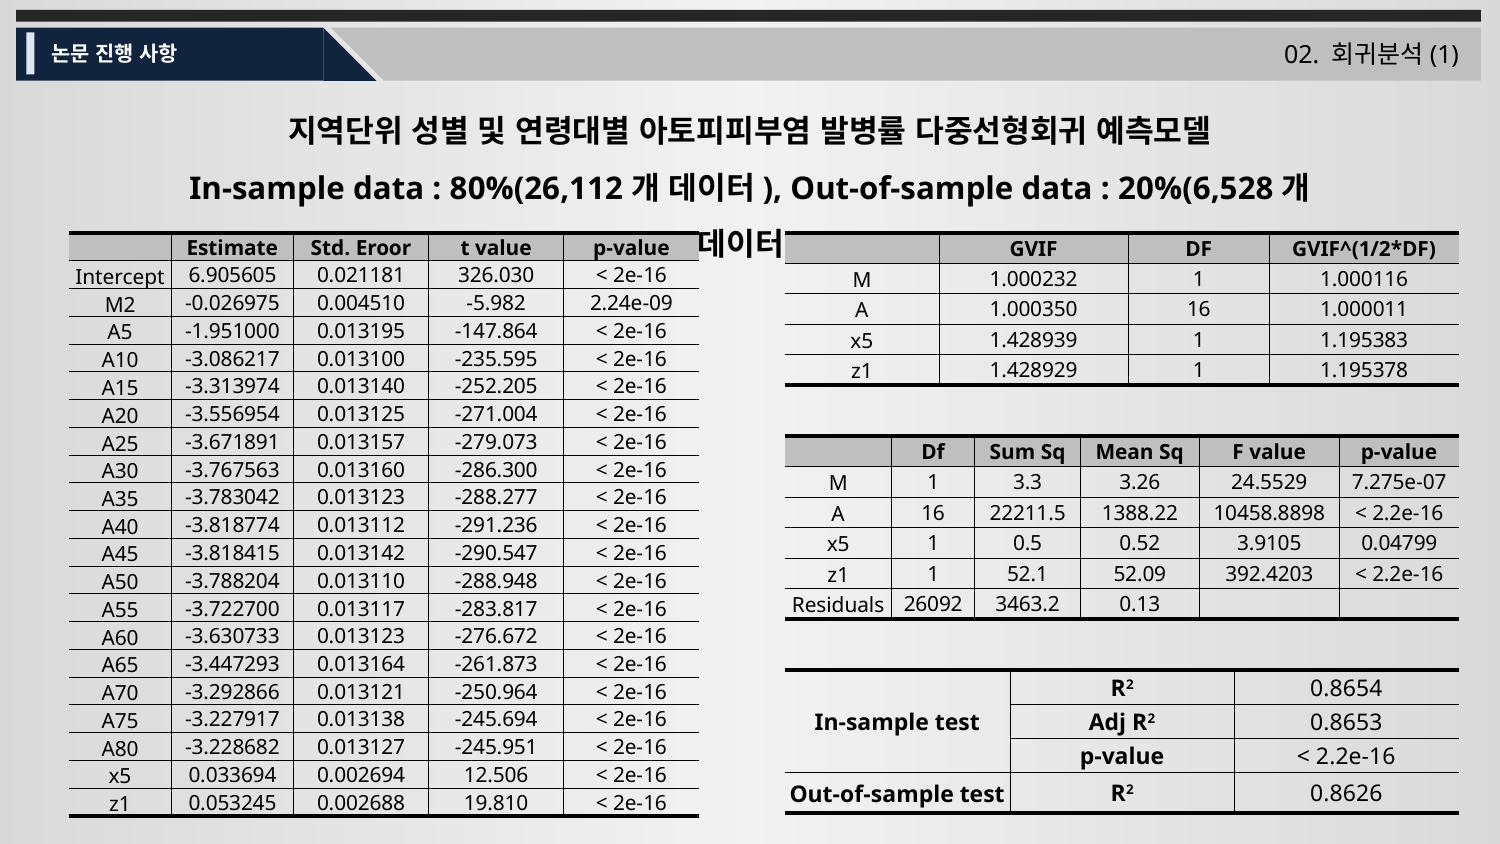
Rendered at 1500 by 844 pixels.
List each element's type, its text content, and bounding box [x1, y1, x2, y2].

table_cell 52.09 [1081, 559, 1199, 588]
table_cell -0.026975 [172, 289, 293, 316]
table_cell -3.722700 [172, 594, 293, 621]
table_cell p-value [1011, 739, 1234, 772]
table_cell -3.767563 [172, 456, 293, 482]
table_cell A60 [69, 622, 171, 649]
table_cell -250.964 [429, 678, 563, 704]
table_cell 26092 [892, 589, 974, 617]
table_cell -288.277 [429, 483, 563, 510]
table_cell 0.013125 [294, 400, 428, 427]
table_cell A50 [69, 567, 171, 593]
table_cell A45 [69, 539, 171, 566]
table_cell -3.313974 [172, 372, 293, 399]
table_cell 0.053245 [172, 789, 293, 814]
table_cell 3463.2 [975, 589, 1080, 617]
table_cell 0.013121 [294, 678, 428, 704]
table_cell 0.013157 [294, 428, 428, 455]
table_cell 1.000350 [940, 294, 1128, 324]
table_cell -279.073 [429, 428, 563, 455]
table_cell 1.195378 [1270, 355, 1459, 383]
table_cell 24.5529 [1200, 467, 1339, 497]
table_header GVIF [940, 235, 1128, 263]
table_cell -276.672 [429, 622, 563, 649]
table_cell A35 [69, 483, 171, 510]
table_cell 1 [1129, 355, 1269, 383]
text_box [24, 30, 37, 76]
table_cell 0.013127 [294, 733, 428, 760]
table_cell 0.013117 [294, 594, 428, 621]
table_cell -245.694 [429, 705, 563, 732]
table_cell 0.013140 [294, 372, 428, 399]
table_cell -283.817 [429, 594, 563, 621]
table_cell 0.04799 [1340, 528, 1459, 558]
table_cell 0.033694 [172, 761, 293, 788]
table_cell 1 [892, 467, 974, 497]
table_cell -1.951000 [172, 317, 293, 344]
table_cell x5 [69, 761, 171, 788]
table_cell -3.556954 [172, 400, 293, 427]
table_header Df [892, 438, 974, 466]
table_header Std. Eroor [294, 235, 428, 260]
table_cell -3.227917 [172, 705, 293, 732]
table_header [69, 235, 171, 260]
table_cell 1388.22 [1081, 498, 1199, 527]
table_cell -286.300 [429, 456, 563, 482]
table_cell -291.236 [429, 511, 563, 538]
table_cell Intercept [69, 261, 171, 288]
table_cell 1 [892, 559, 974, 588]
table_cell -3.818774 [172, 511, 293, 538]
table_cell < 2e-16 [564, 345, 699, 371]
table_cell Residuals [785, 589, 891, 617]
table_cell -3.818415 [172, 539, 293, 566]
table_header F value [1200, 438, 1339, 466]
table_cell 19.810 [429, 789, 563, 814]
table_header Sum Sq [975, 438, 1080, 466]
table_cell 1 [892, 528, 974, 558]
table_cell 0.002694 [294, 761, 428, 788]
table_cell < 2e-16 [564, 567, 699, 593]
table_cell A10 [69, 345, 171, 371]
table_cell A70 [69, 678, 171, 704]
table_cell -5.982 [429, 289, 563, 316]
table_cell A65 [69, 650, 171, 677]
table_cell 1.428929 [940, 355, 1128, 383]
table_header [785, 438, 891, 466]
table_cell < 2e-16 [564, 456, 699, 482]
table_cell x5 [785, 528, 891, 558]
table_cell -290.547 [429, 539, 563, 566]
table_cell -3.447293 [172, 650, 293, 677]
table_cell 392.4203 [1200, 559, 1339, 588]
table_cell 0.13 [1081, 589, 1199, 617]
table_header [785, 235, 939, 263]
table_cell 1.000232 [940, 264, 1128, 293]
table_cell A75 [69, 705, 171, 732]
table_cell < 2e-16 [564, 428, 699, 455]
table_cell < 2.2e-16 [1340, 559, 1459, 588]
table_cell -147.864 [429, 317, 563, 344]
table_cell < 2e-16 [564, 761, 699, 788]
table_cell -3.292866 [172, 678, 293, 704]
table_cell -3.783042 [172, 483, 293, 510]
table_cell 0.004510 [294, 289, 428, 316]
table_cell < 2e-16 [564, 789, 699, 814]
table_cell < 2e-16 [564, 678, 699, 704]
table_cell -235.595 [429, 345, 563, 371]
table_header R2 [1011, 672, 1234, 704]
table_cell -3.086217 [172, 345, 293, 371]
table_header p-value [1340, 438, 1459, 466]
table_cell M [785, 264, 939, 293]
table_cell 3.9105 [1200, 528, 1339, 558]
table_cell 0.8653 [1235, 705, 1459, 738]
table_cell [1340, 589, 1459, 617]
table_cell 16 [892, 498, 974, 527]
table_cell < 2e-16 [564, 261, 699, 288]
table_header t value [429, 235, 563, 260]
table_cell < 2e-16 [564, 511, 699, 538]
table_cell -3.788204 [172, 567, 293, 593]
table_cell 7.275e-07 [1340, 467, 1459, 497]
table_cell z1 [785, 559, 891, 588]
table_cell 1.000116 [1270, 264, 1459, 293]
table_header GVIF^(1/2*DF) [1270, 235, 1459, 263]
table_cell < 2e-16 [564, 705, 699, 732]
table_cell 0.013142 [294, 539, 428, 566]
table_cell 6.905605 [172, 261, 293, 288]
text_box [14, 26, 321, 83]
table_cell 0.002688 [294, 789, 428, 814]
text_box 논문 진행 사항 [36, 33, 207, 73]
table_cell 0.013123 [294, 483, 428, 510]
table_cell 0.013195 [294, 317, 428, 344]
table_cell z1 [785, 355, 939, 383]
table_cell 22211.5 [975, 498, 1080, 527]
table_cell 0.52 [1081, 528, 1199, 558]
table_cell 0.013110 [294, 567, 428, 593]
table_cell < 2e-16 [564, 622, 699, 649]
table_header DF [1129, 235, 1269, 263]
text_box [14, 8, 1483, 24]
table_cell 0.021181 [294, 261, 428, 288]
table_cell A5 [69, 317, 171, 344]
text_box [321, 25, 328, 83]
table_cell 10458.8898 [1200, 498, 1339, 527]
table_cell < 2.2e-16 [1235, 739, 1459, 772]
table_cell 3.26 [1081, 467, 1199, 497]
table_cell < 2e-16 [564, 317, 699, 344]
table_cell 1.000011 [1270, 294, 1459, 324]
table_cell A [785, 294, 939, 324]
table_header p-value [564, 235, 699, 260]
table_cell < 2e-16 [564, 483, 699, 510]
table_cell Out-of-sample test [785, 773, 1010, 811]
table_cell -3.228682 [172, 733, 293, 760]
table_cell 16 [1129, 294, 1269, 324]
table_cell < 2e-16 [564, 372, 699, 399]
table_cell < 2e-16 [564, 400, 699, 427]
table_cell 0.013138 [294, 705, 428, 732]
table_cell A15 [69, 372, 171, 399]
table_cell A25 [69, 428, 171, 455]
table_cell -3.630733 [172, 622, 293, 649]
table_cell 0.013164 [294, 650, 428, 677]
table_cell -252.205 [429, 372, 563, 399]
table_cell 1.195383 [1270, 325, 1459, 354]
table_cell 12.506 [429, 761, 563, 788]
table_cell Adj R2 [1011, 705, 1234, 738]
table_cell 326.030 [429, 261, 563, 288]
table_cell -3.671891 [172, 428, 293, 455]
table_cell A [785, 498, 891, 527]
table_cell 0.5 [975, 528, 1080, 558]
table_cell < 2e-16 [564, 650, 699, 677]
table_header Estimate [172, 235, 293, 260]
table_cell 1.428939 [940, 325, 1128, 354]
table_cell 0.013112 [294, 511, 428, 538]
table_cell -271.004 [429, 400, 563, 427]
table_header In-sample test [785, 672, 1010, 772]
table_cell < 2.2e-16 [1340, 498, 1459, 527]
table_cell A55 [69, 594, 171, 621]
table_cell -288.948 [429, 567, 563, 593]
table_cell M [785, 467, 891, 497]
table_cell 0.013123 [294, 622, 428, 649]
table_cell x5 [785, 325, 939, 354]
table_cell A80 [69, 733, 171, 760]
text_box 지역단위 성별 및 연령대별 아토피피부염 발병률 다중선형회귀 예측모델 In-sample data : 80%(26,112개 데이터), Out-of-sample data : 20%(6,528개 데이터) [130, 85, 1370, 269]
table_cell M2 [69, 289, 171, 316]
table_cell 0.013100 [294, 345, 428, 371]
table_cell 0.8626 [1235, 773, 1459, 811]
table_cell 1 [1129, 325, 1269, 354]
table_cell [1200, 589, 1339, 617]
table_cell 2.24e-09 [564, 289, 699, 316]
table_cell -245.951 [429, 733, 563, 760]
table_cell 52.1 [975, 559, 1080, 588]
table_cell A20 [69, 400, 171, 427]
table_cell 3.3 [975, 467, 1080, 497]
table_cell 0.013160 [294, 456, 428, 482]
table_cell < 2e-16 [564, 594, 699, 621]
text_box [330, 27, 1482, 81]
table_cell A30 [69, 456, 171, 482]
table_cell A40 [69, 511, 171, 538]
table_header 0.8654 [1235, 672, 1459, 704]
table_header Mean Sq [1081, 438, 1199, 466]
table_cell -261.873 [429, 650, 563, 677]
table_cell R2 [1011, 773, 1234, 811]
table_cell 1 [1129, 264, 1269, 293]
table_cell < 2e-16 [564, 539, 699, 566]
table_cell < 2e-16 [564, 733, 699, 760]
table_cell z1 [69, 789, 171, 814]
